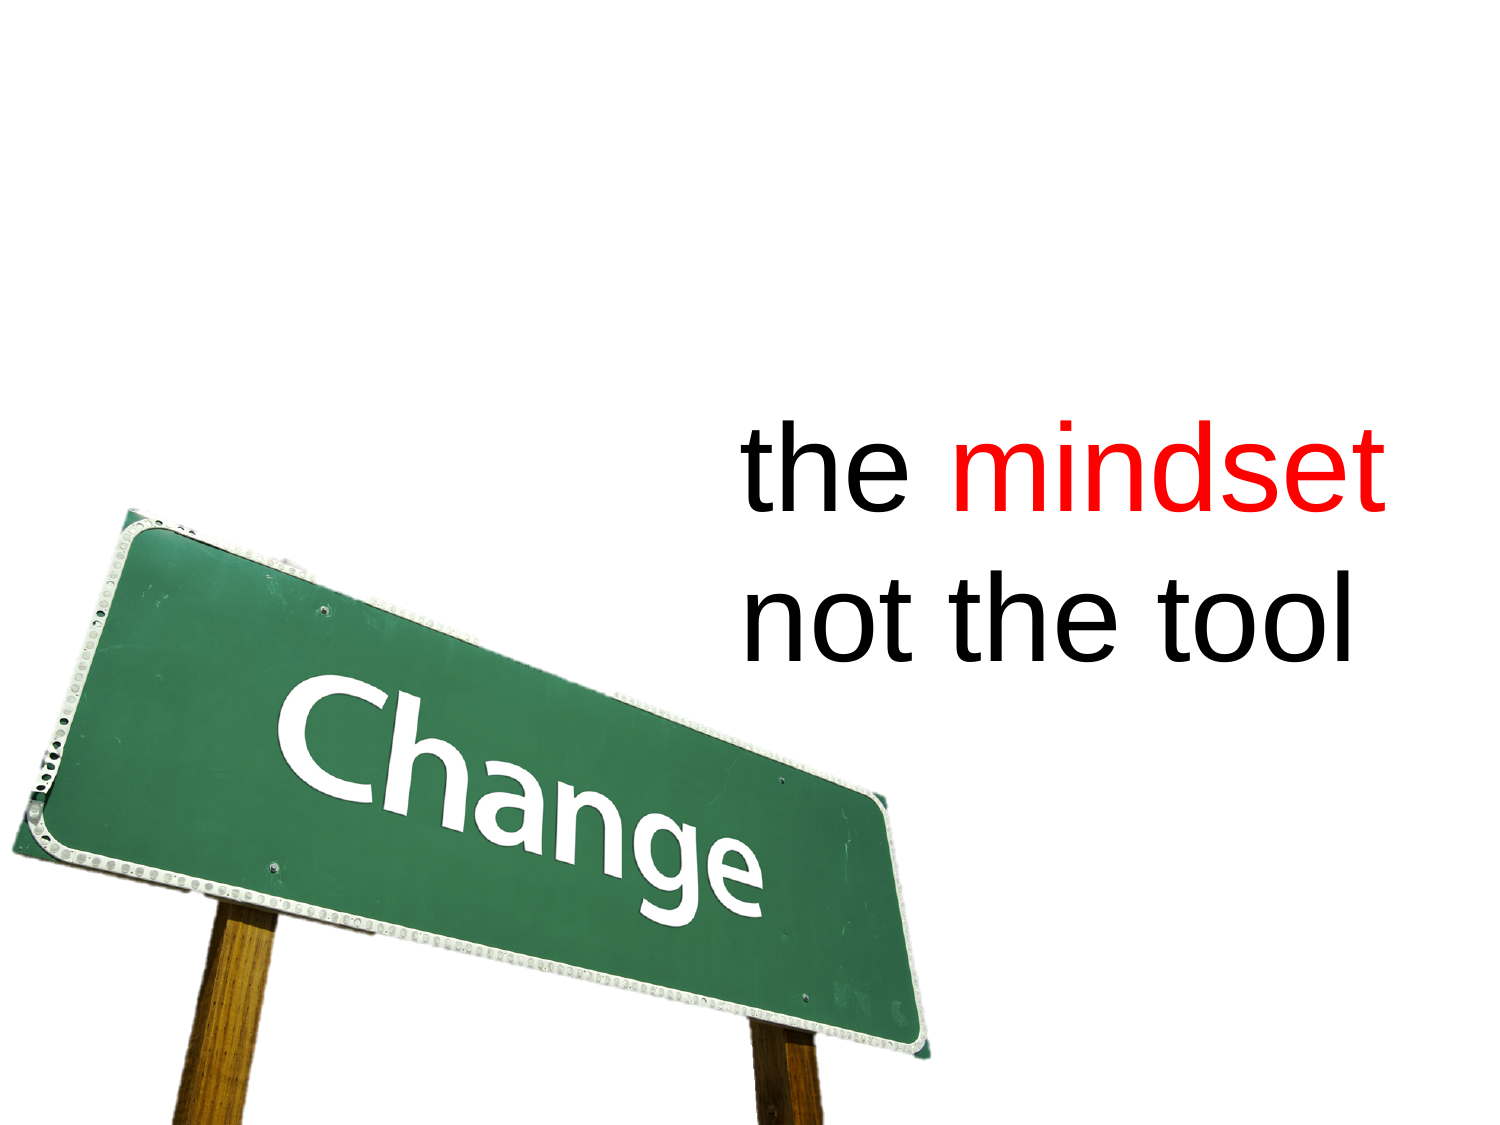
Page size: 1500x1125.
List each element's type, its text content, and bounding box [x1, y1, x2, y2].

picture [0, 425, 1001, 1125]
text_box the mindset not the tool [725, 378, 1438, 694]
